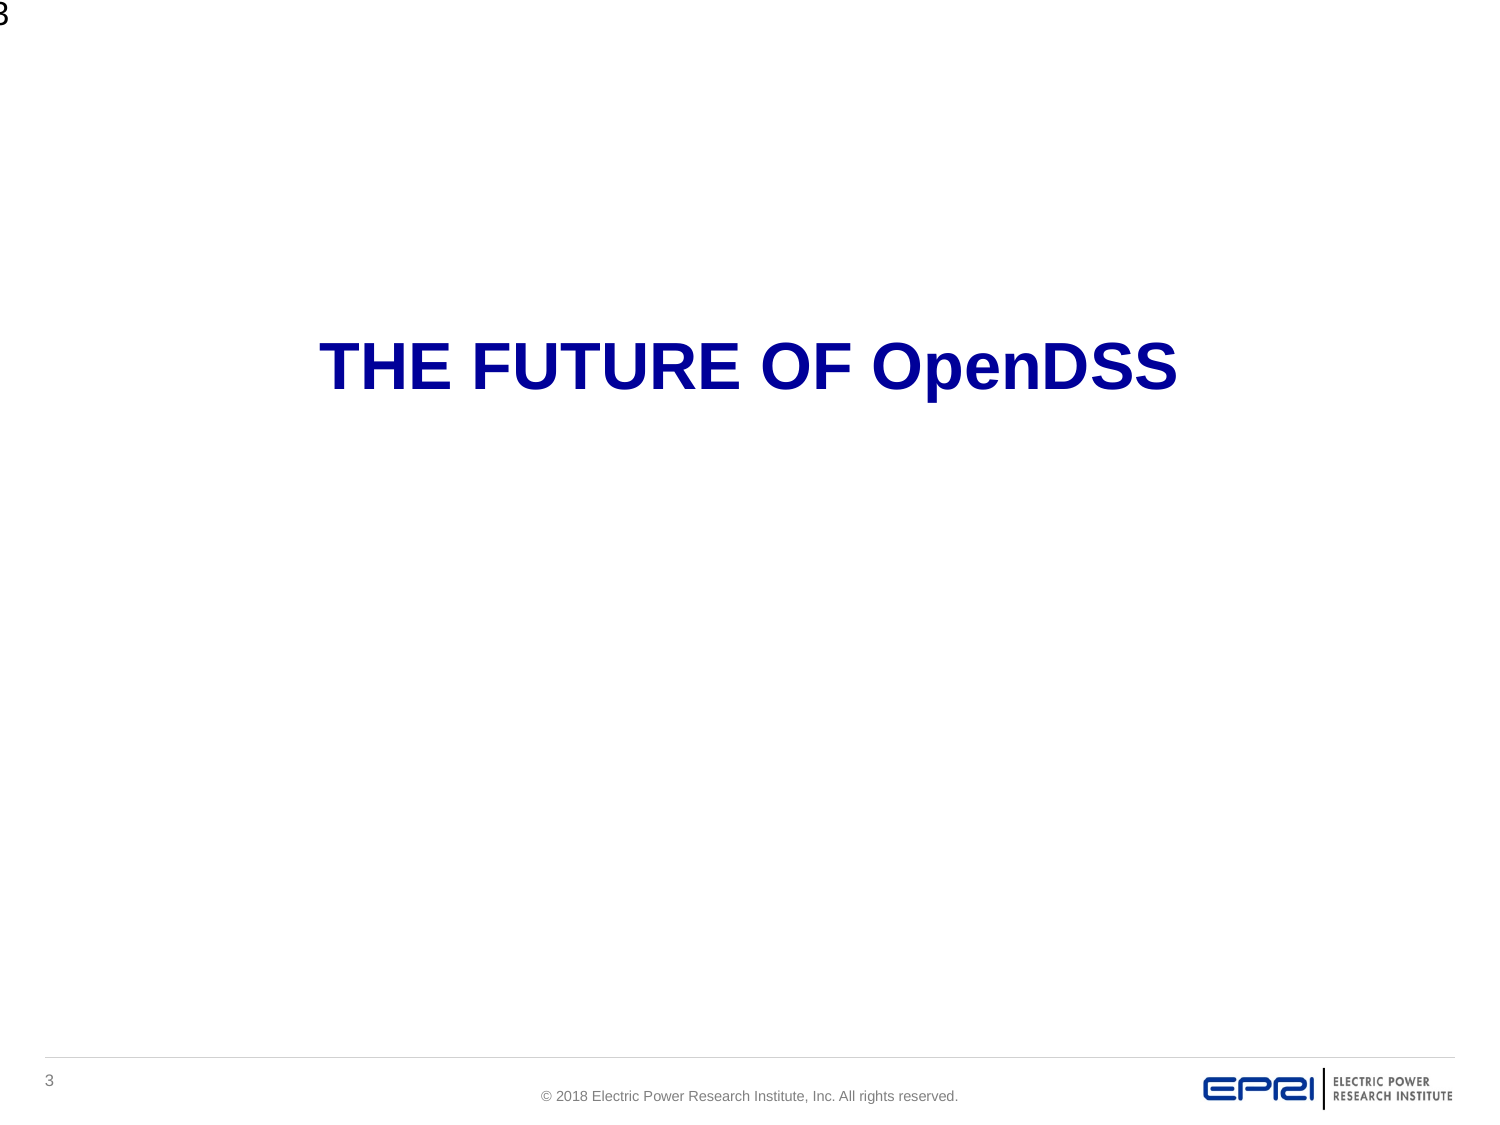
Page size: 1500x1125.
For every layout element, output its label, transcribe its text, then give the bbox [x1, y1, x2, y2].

title THE FUTURE OF OpenDSS [59, 314, 1441, 541]
picture [1200, 1064, 1455, 1113]
